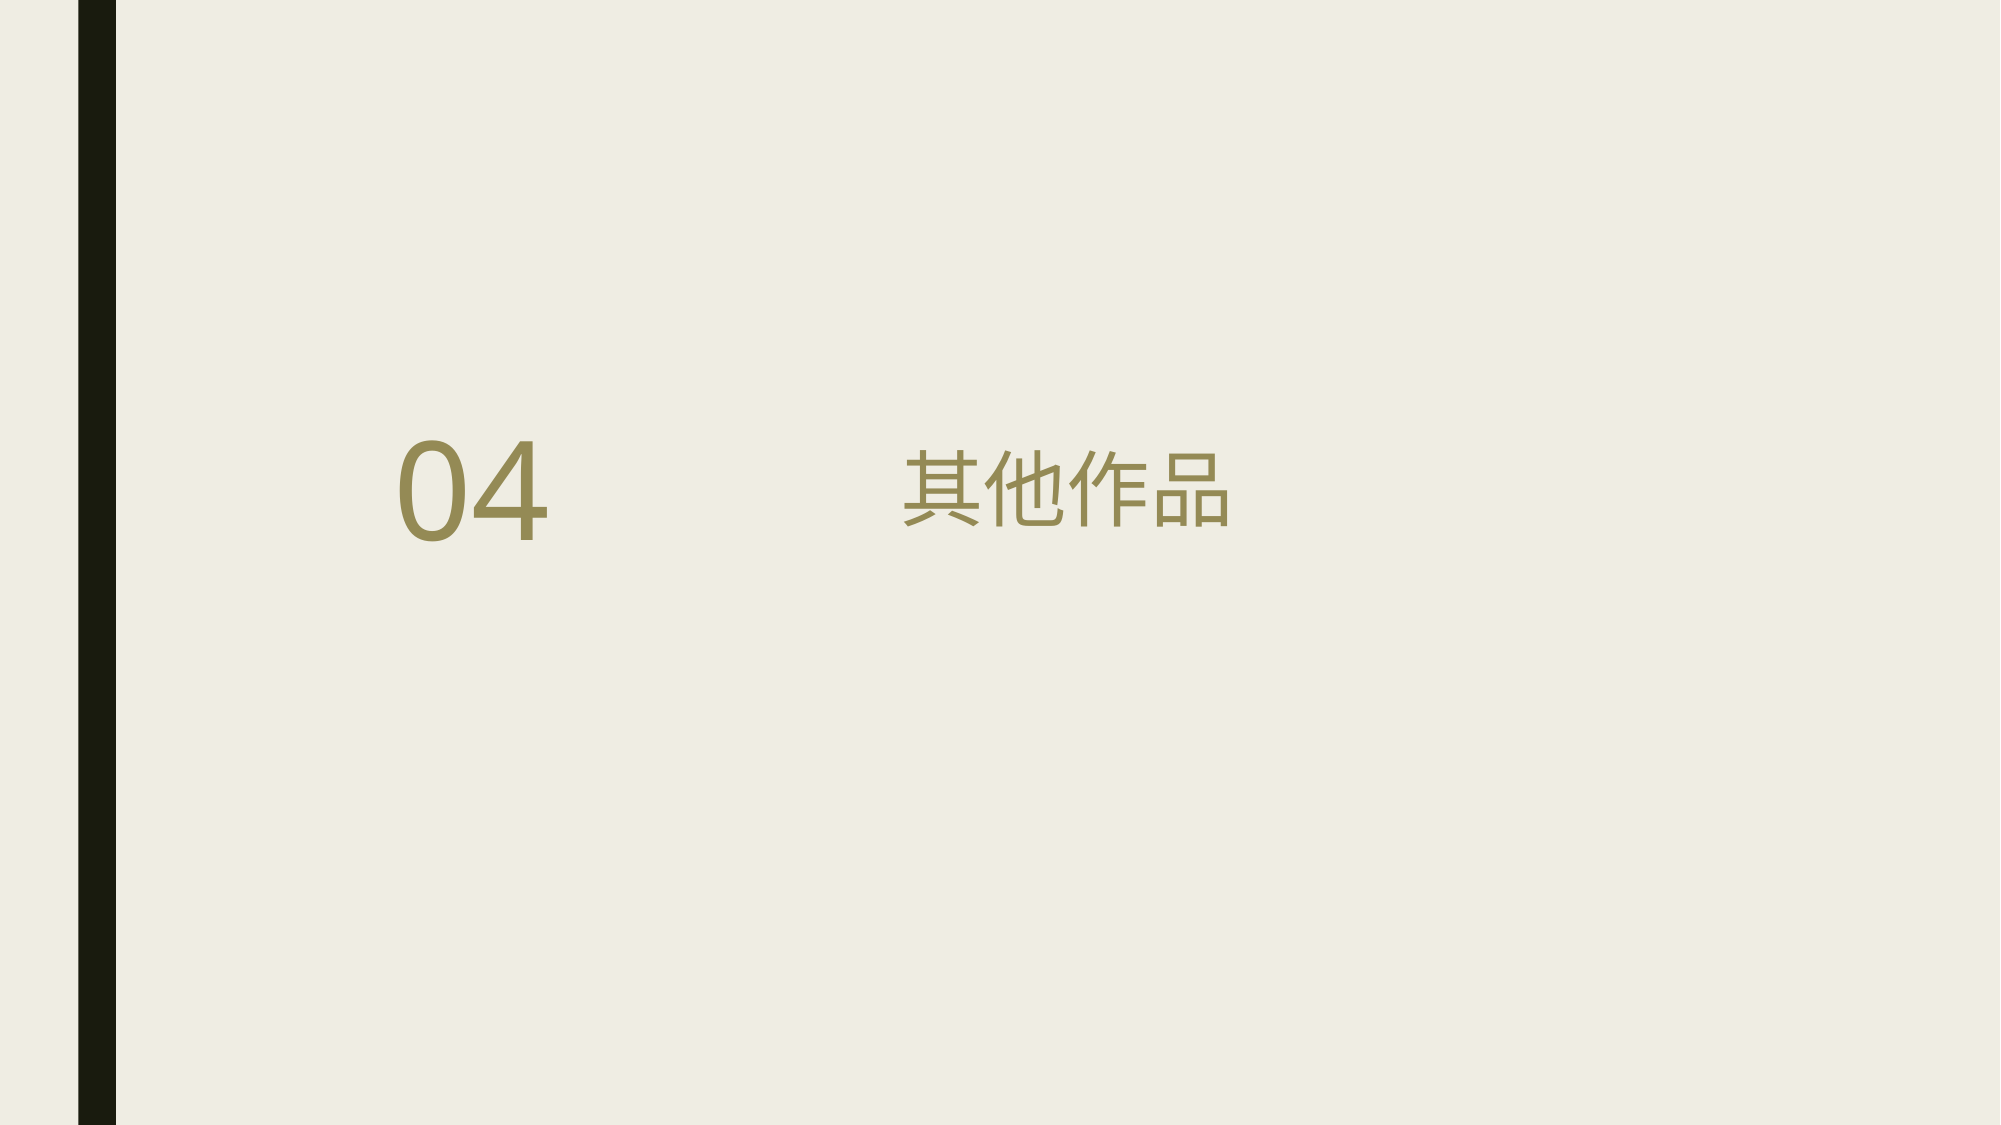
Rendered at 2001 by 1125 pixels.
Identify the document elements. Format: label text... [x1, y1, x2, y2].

text_box 其他作品 [260, 429, 1873, 645]
text_box 04 [340, 396, 604, 576]
